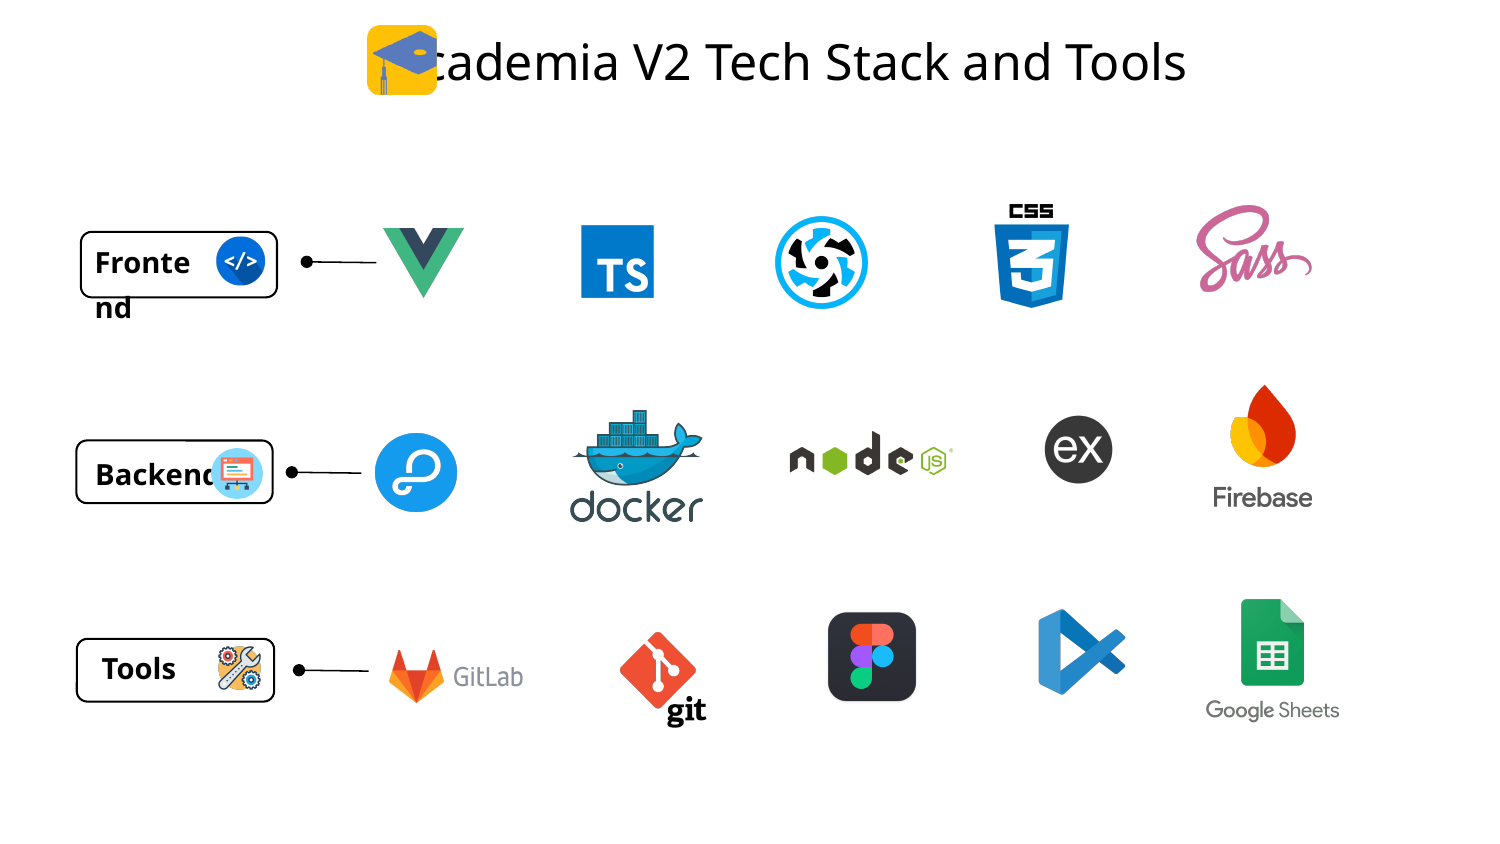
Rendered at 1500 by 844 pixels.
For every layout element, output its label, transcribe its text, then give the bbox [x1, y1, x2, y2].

picture [1214, 384, 1313, 508]
picture [832, 216, 868, 252]
picture [1013, 414, 1144, 485]
picture [832, 274, 868, 309]
text_box [74, 438, 275, 506]
picture [614, 628, 717, 731]
picture [1038, 608, 1127, 696]
picture [569, 410, 703, 523]
picture [564, 223, 671, 300]
picture [775, 216, 812, 252]
picture [217, 646, 261, 690]
text_box [78, 229, 277, 300]
picture [383, 227, 464, 298]
picture [216, 235, 286, 286]
picture [211, 448, 263, 500]
picture [763, 398, 981, 520]
picture [979, 204, 1084, 309]
picture [1171, 205, 1337, 292]
picture [342, 632, 570, 722]
picture [775, 273, 811, 309]
picture [782, 223, 862, 303]
title Academia V2 Tech Stack and Tools [51, 15, 1449, 110]
text_box Frontend [79, 292, 222, 334]
picture [374, 433, 457, 513]
picture [366, 24, 437, 95]
text_box [74, 636, 277, 704]
picture [821, 606, 924, 709]
picture [1185, 578, 1360, 738]
